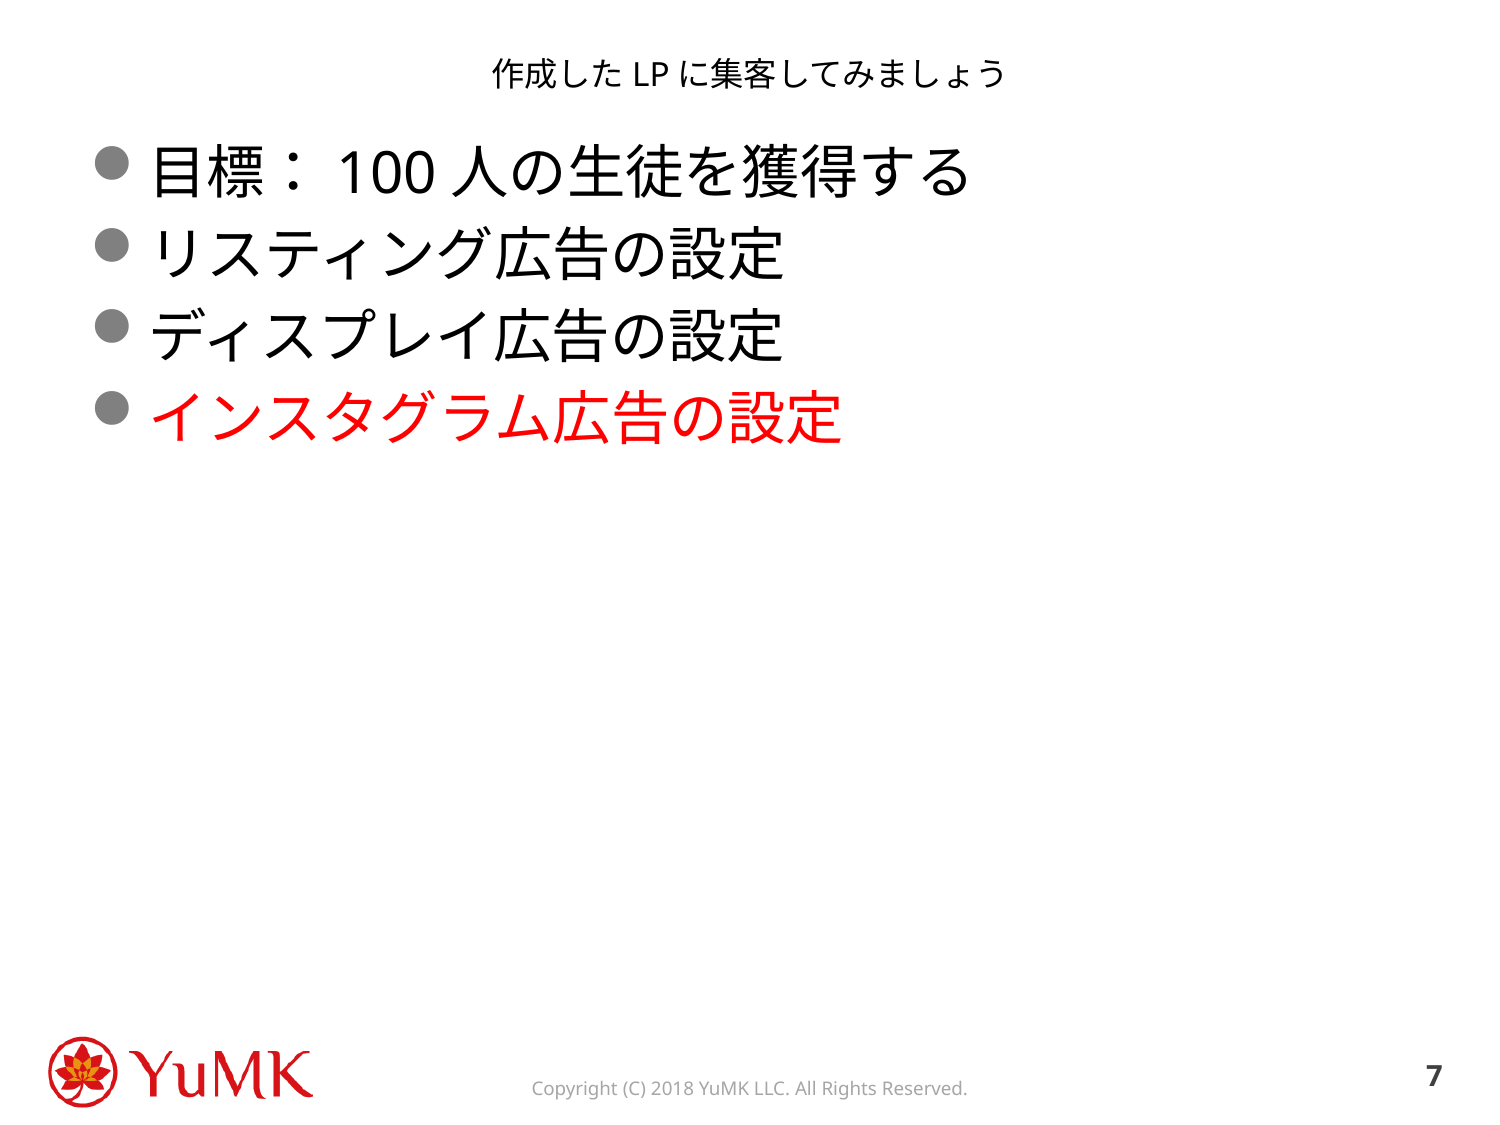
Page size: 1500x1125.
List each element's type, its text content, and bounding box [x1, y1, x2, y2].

picture [42, 1035, 318, 1108]
slide_number 6 [1107, 1047, 1458, 1108]
title 作成したLPに集客してみましょう [75, 32, 1425, 113]
list 目標：100人の生徒を獲得する リスティング広告の設定 ディスプレイ広告の設定 インスタグラム広告の設定 [75, 128, 1425, 997]
